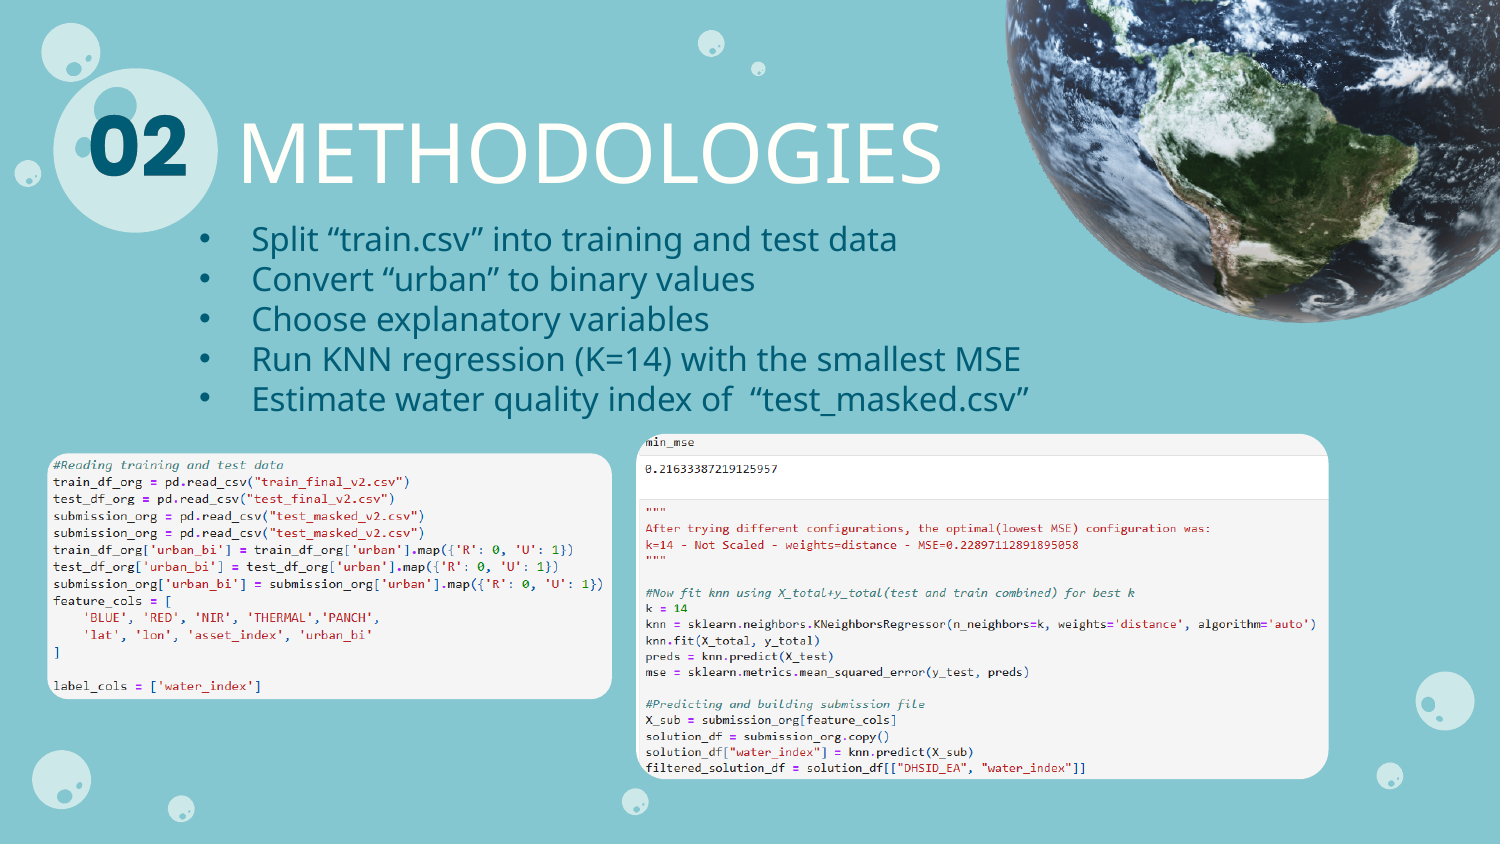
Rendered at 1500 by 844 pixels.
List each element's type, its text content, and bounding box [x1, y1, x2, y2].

title METHODOLOGIES [221, 64, 988, 184]
picture [36, 78, 235, 250]
list Split “train.csv” into training and test data Convert “urban” to binary values Choose explanatory variables Run KNN regression (K=14) with the smallest MSE Estimate water quality index of “test_masked.csv” [179, 184, 988, 486]
text_box [100, 68, 171, 76]
picture [47, 453, 613, 700]
picture [635, 0, 1500, 780]
